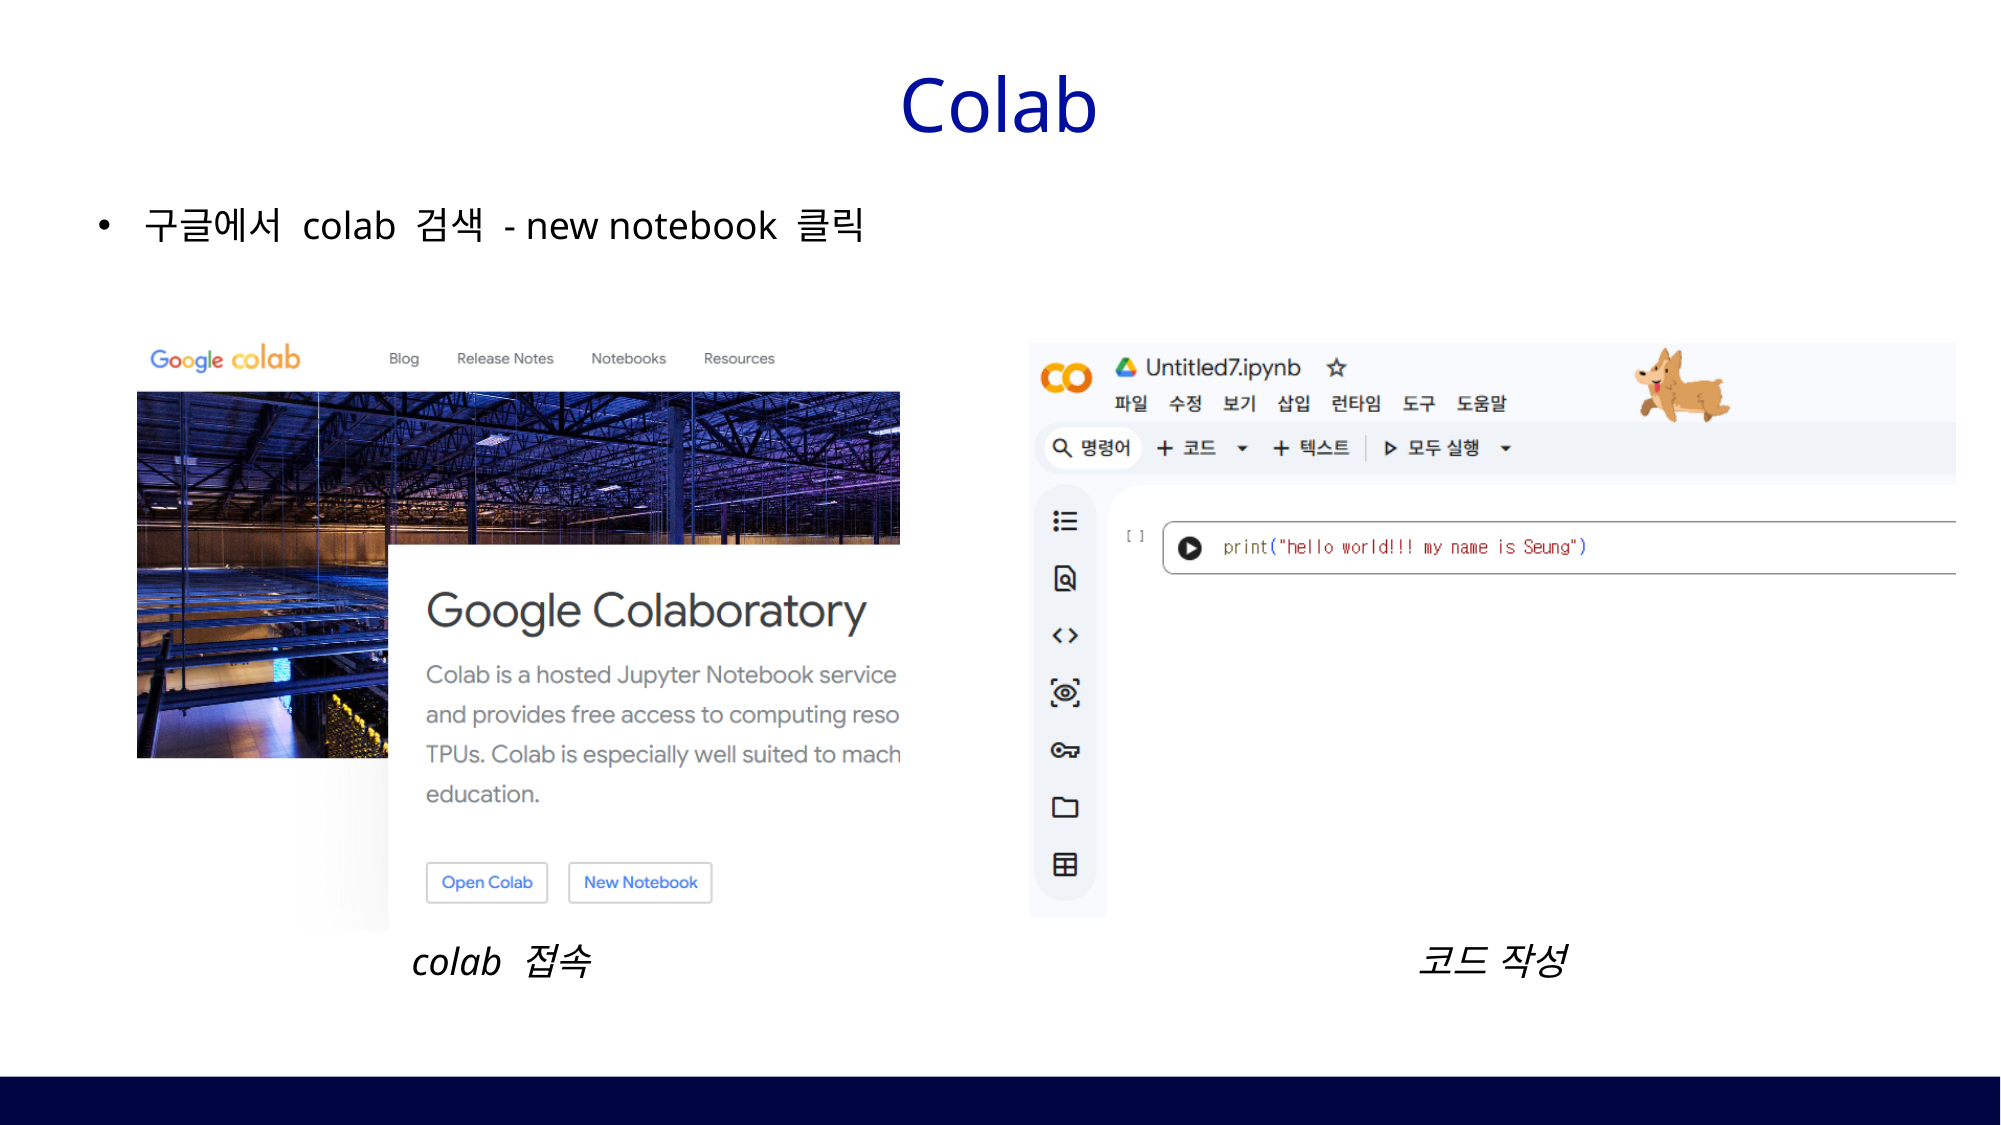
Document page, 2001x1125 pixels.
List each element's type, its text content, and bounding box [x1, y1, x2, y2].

picture [1029, 343, 1956, 918]
title Colab [137, 0, 1863, 217]
text_box 코드 작성 [1181, 930, 1804, 991]
text_box 구글에서 colab 검색 - new notebook 클릭 [83, 194, 1217, 255]
picture [137, 330, 900, 931]
text_box colab 접속 [190, 931, 812, 991]
